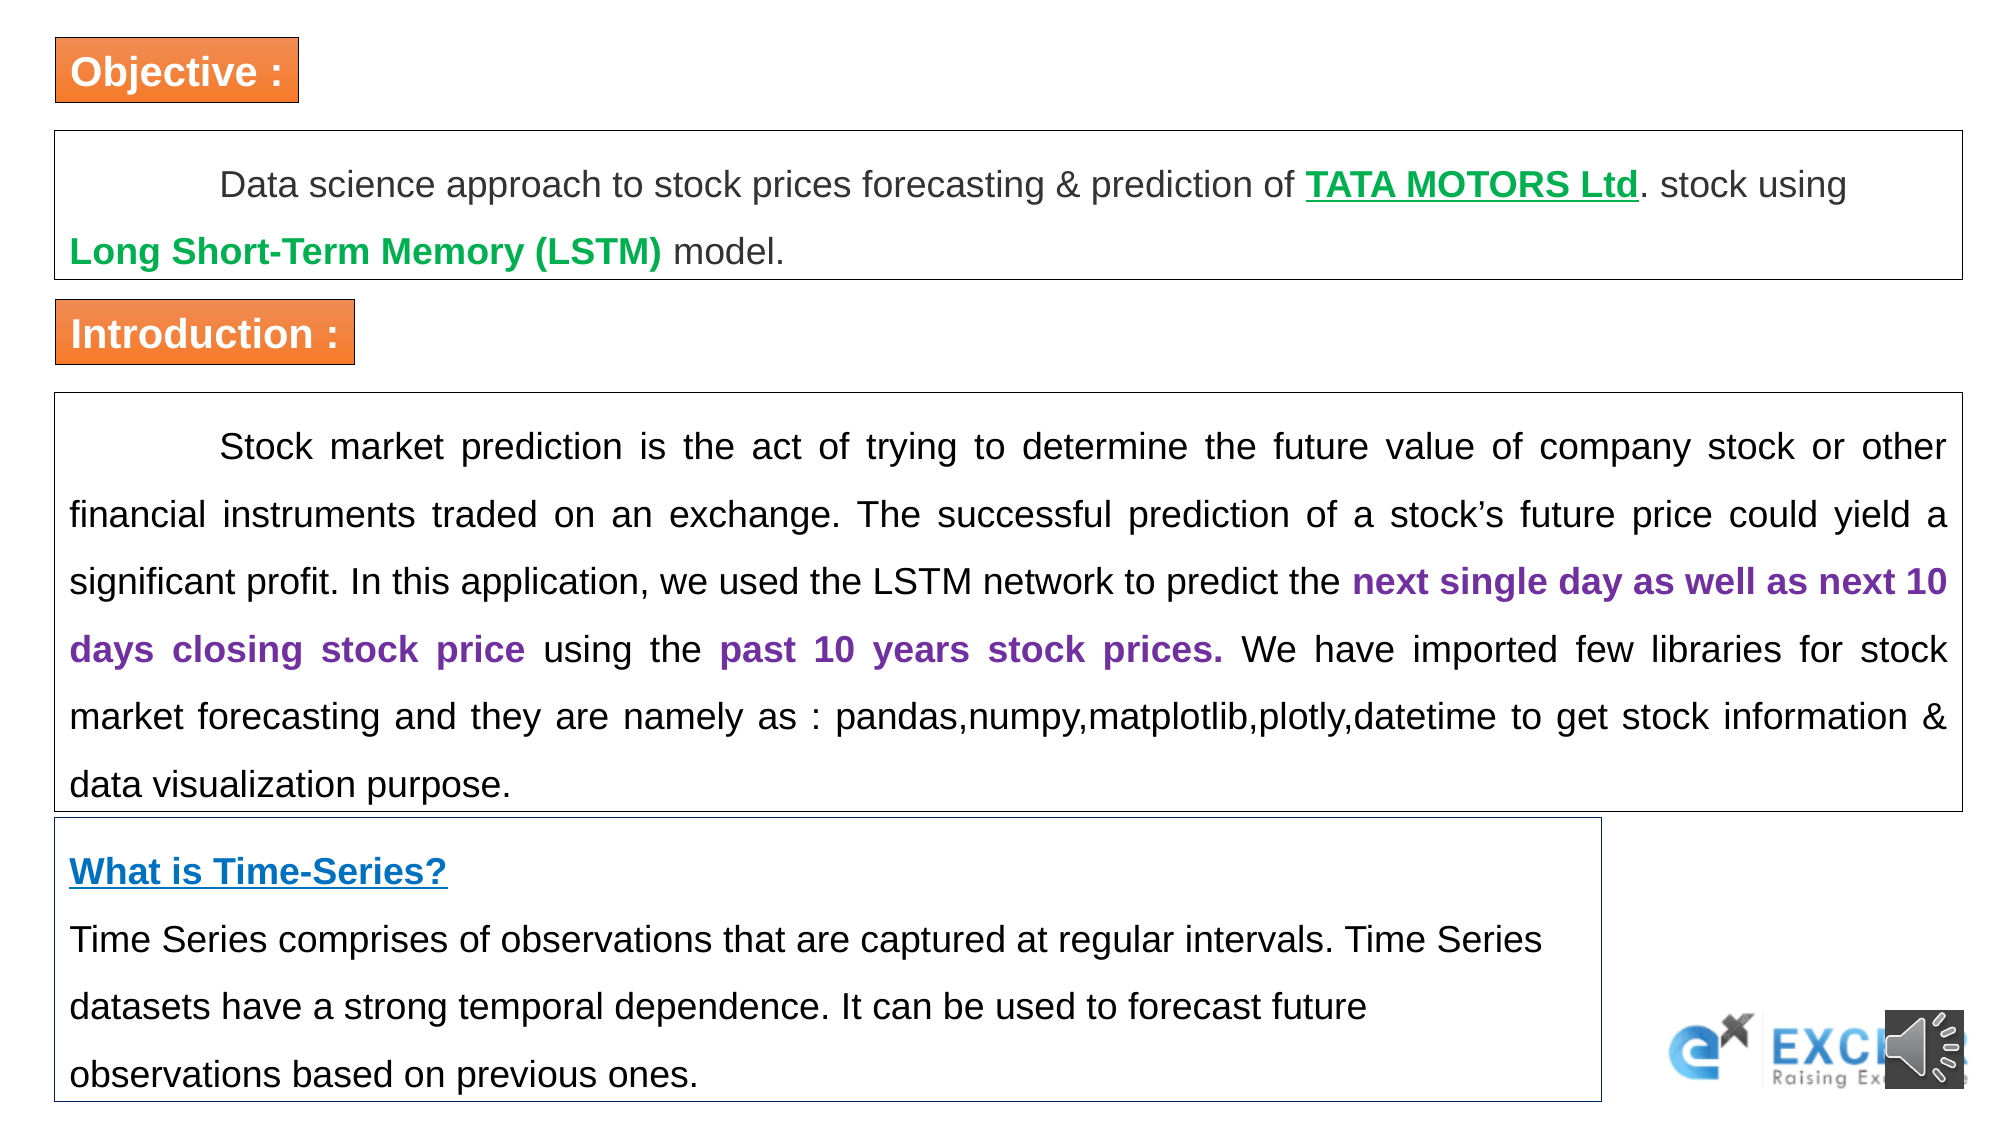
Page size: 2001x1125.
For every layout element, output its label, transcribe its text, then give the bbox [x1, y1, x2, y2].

text_box Introduction : [55, 299, 355, 365]
text_box Stock market prediction is the act of trying to determine the future value of company stock or other financial instruments traded on an exchange. The successful prediction of a stock’s future price could yield a significant profit. In this application, we used the LSTM network to predict the next single day as well as next 10 days closing stock price using the past 10 years stock prices. We have imported few libraries for stock market forecasting and they are namely as : pandas,numpy,matplotlib,plotly,datetime to get stock information & data visualization purpose. [54, 392, 1963, 812]
picture [1634, 979, 2000, 1125]
text_box Objective : [55, 37, 299, 103]
text_box Data science approach to stock prices forecasting & prediction of TATA MOTORS Ltd. stock using Long Short-Term Memory (LSTM) model. [54, 130, 1963, 280]
text_box What is Time-Series? Time Series comprises of observations that are captured at regular intervals. Time Series datasets have a strong temporal dependence. It can be used to forecast future observations based on previous ones. [54, 817, 1602, 1102]
